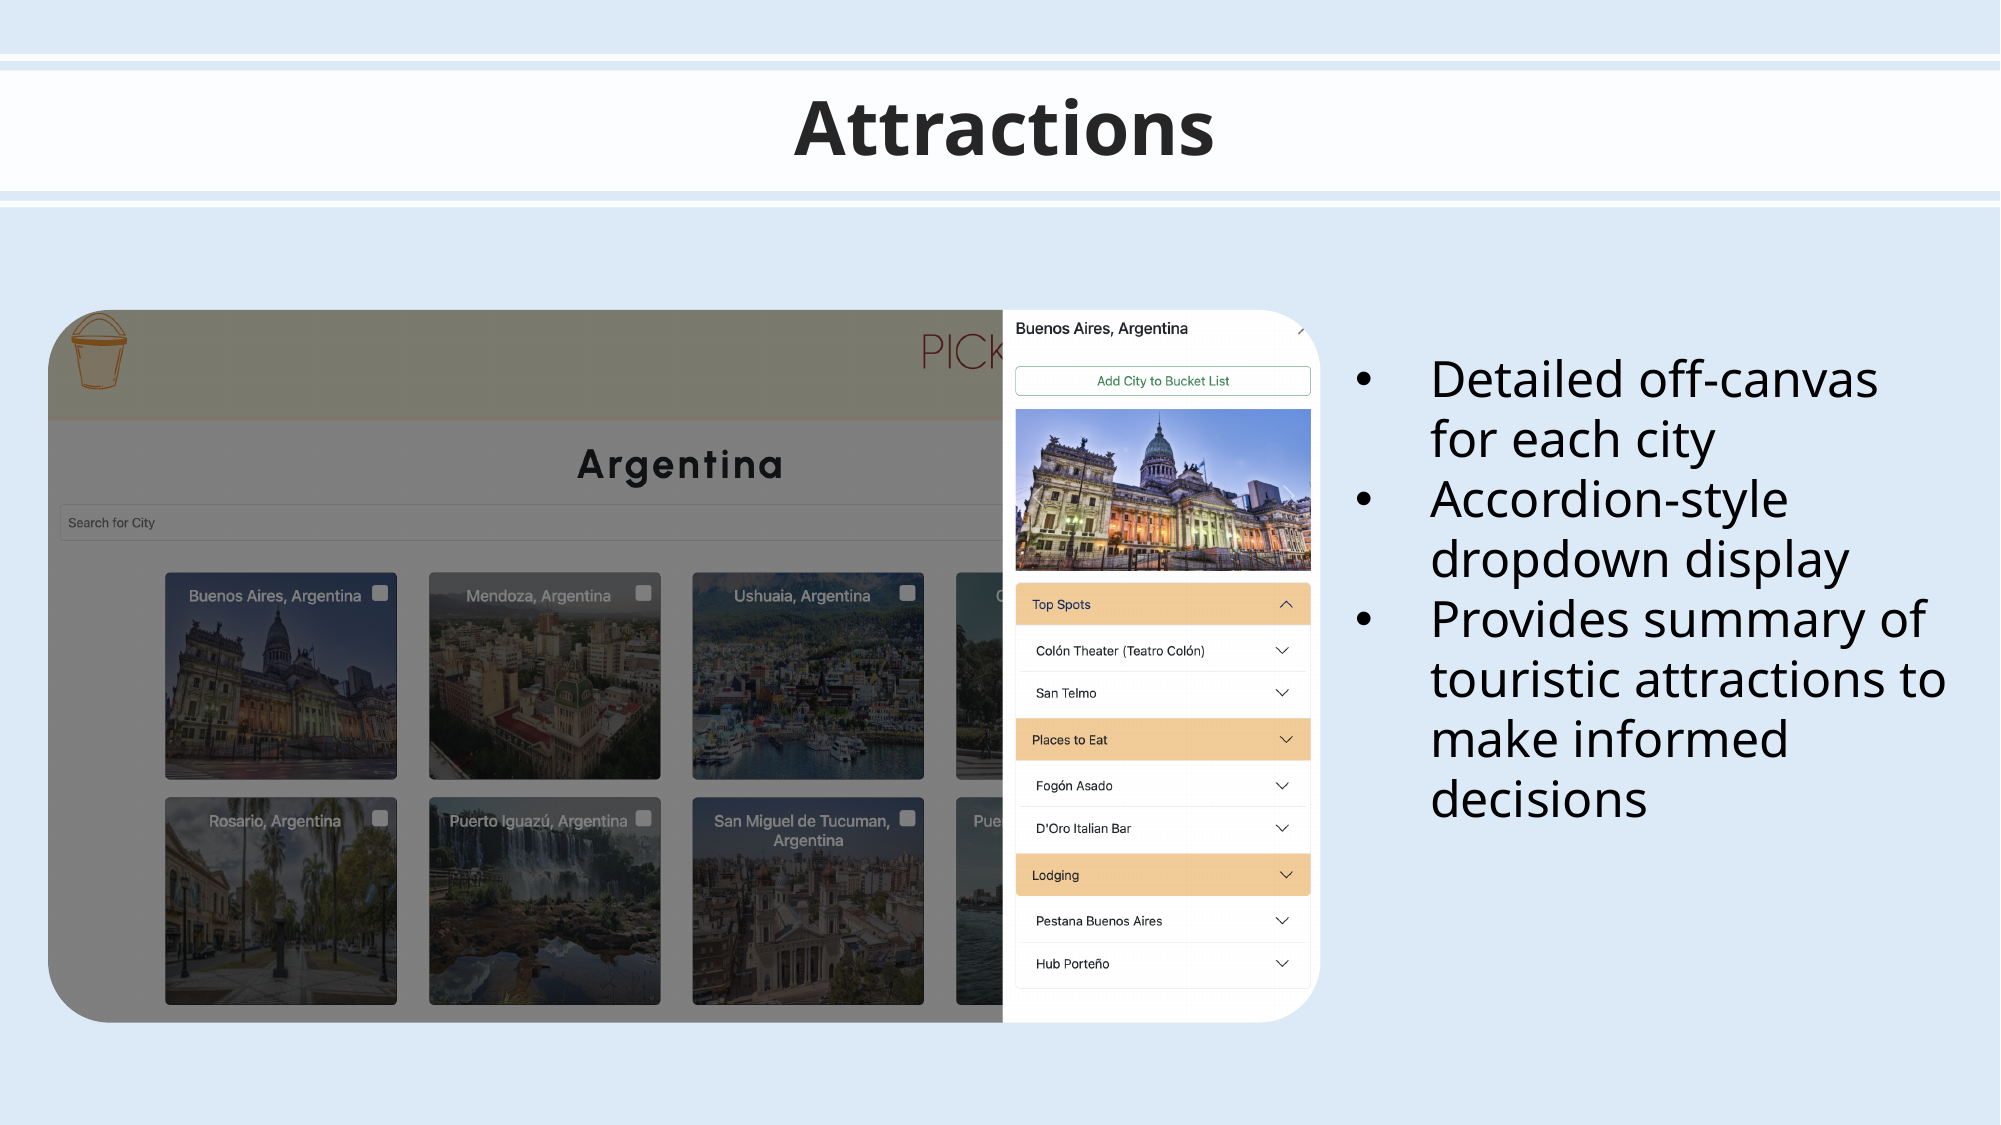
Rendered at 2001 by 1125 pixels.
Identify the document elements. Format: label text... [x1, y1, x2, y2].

text_box [0, 69, 2000, 193]
text_box Detailed off-canvas for each city Accordion-style dropdown display Provides summary of touristic attractions to make informed decisions [1340, 340, 1975, 836]
picture [47, 309, 1321, 1024]
text_box Attractions [85, 69, 1925, 192]
